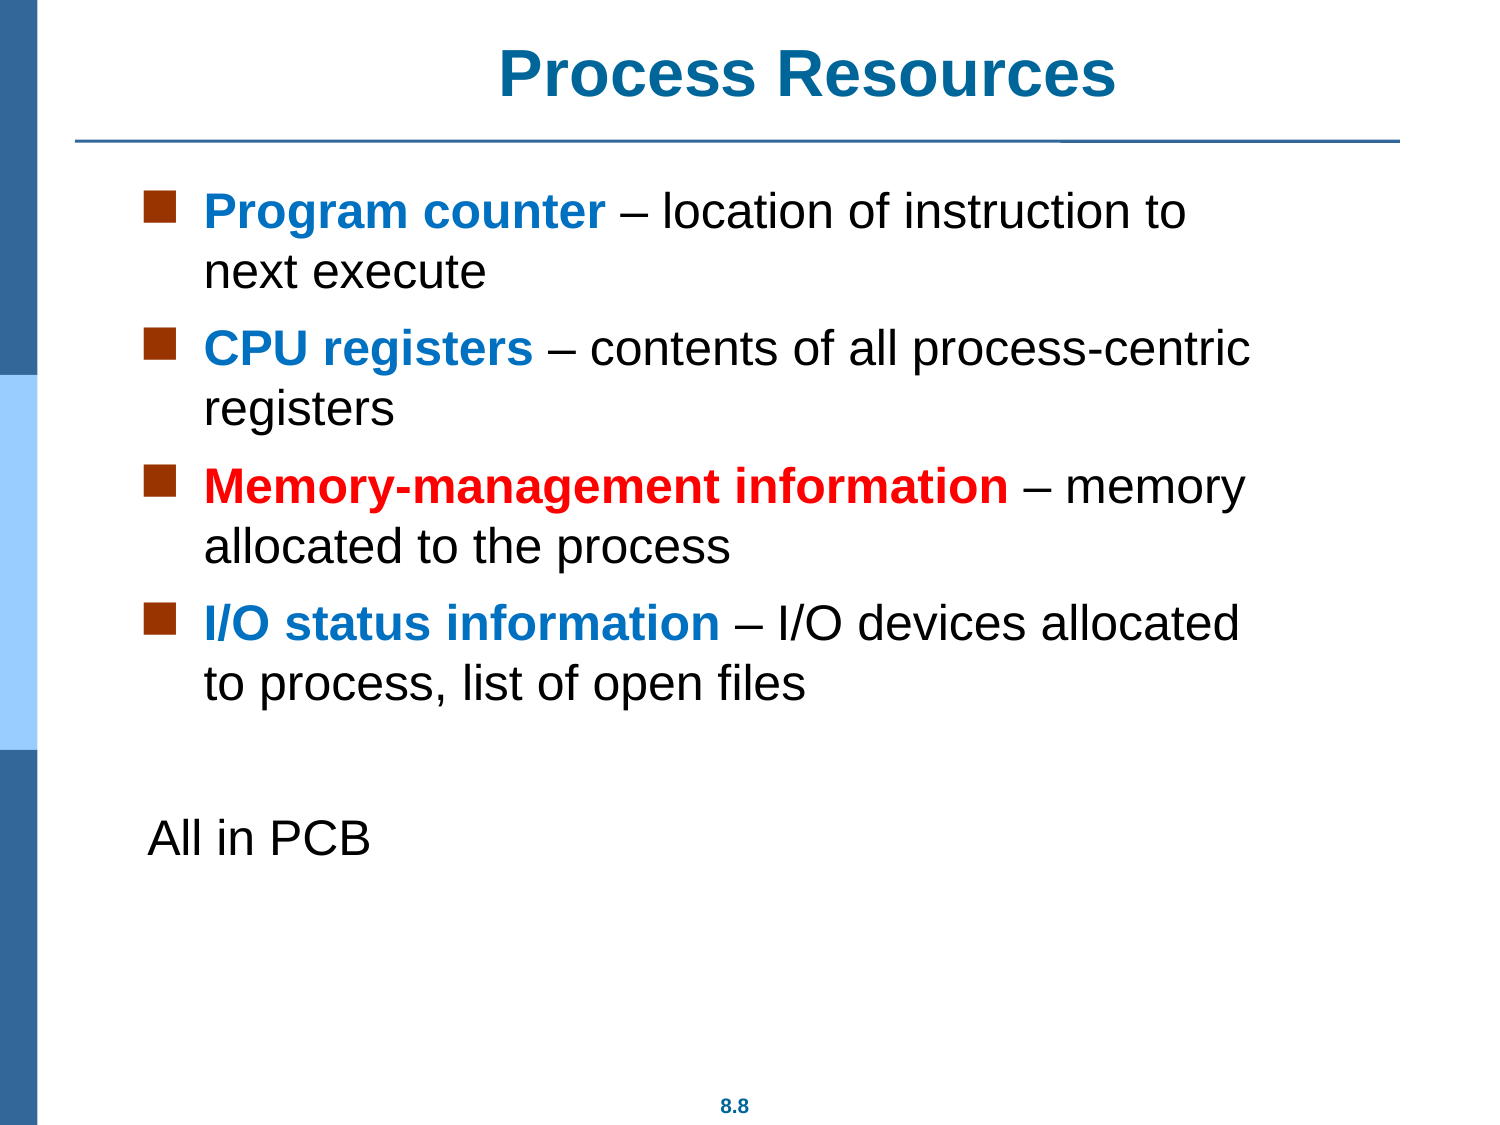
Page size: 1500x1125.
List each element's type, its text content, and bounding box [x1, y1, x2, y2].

list Program counter – location of instruction to next execute CPU registers – contents of all process-centric registers Memory-management information – memory allocated to the process I/O status information – I/O devices allocated to process, list of open files All in PCB [132, 170, 1286, 1073]
title Process Resources [191, 22, 1425, 117]
